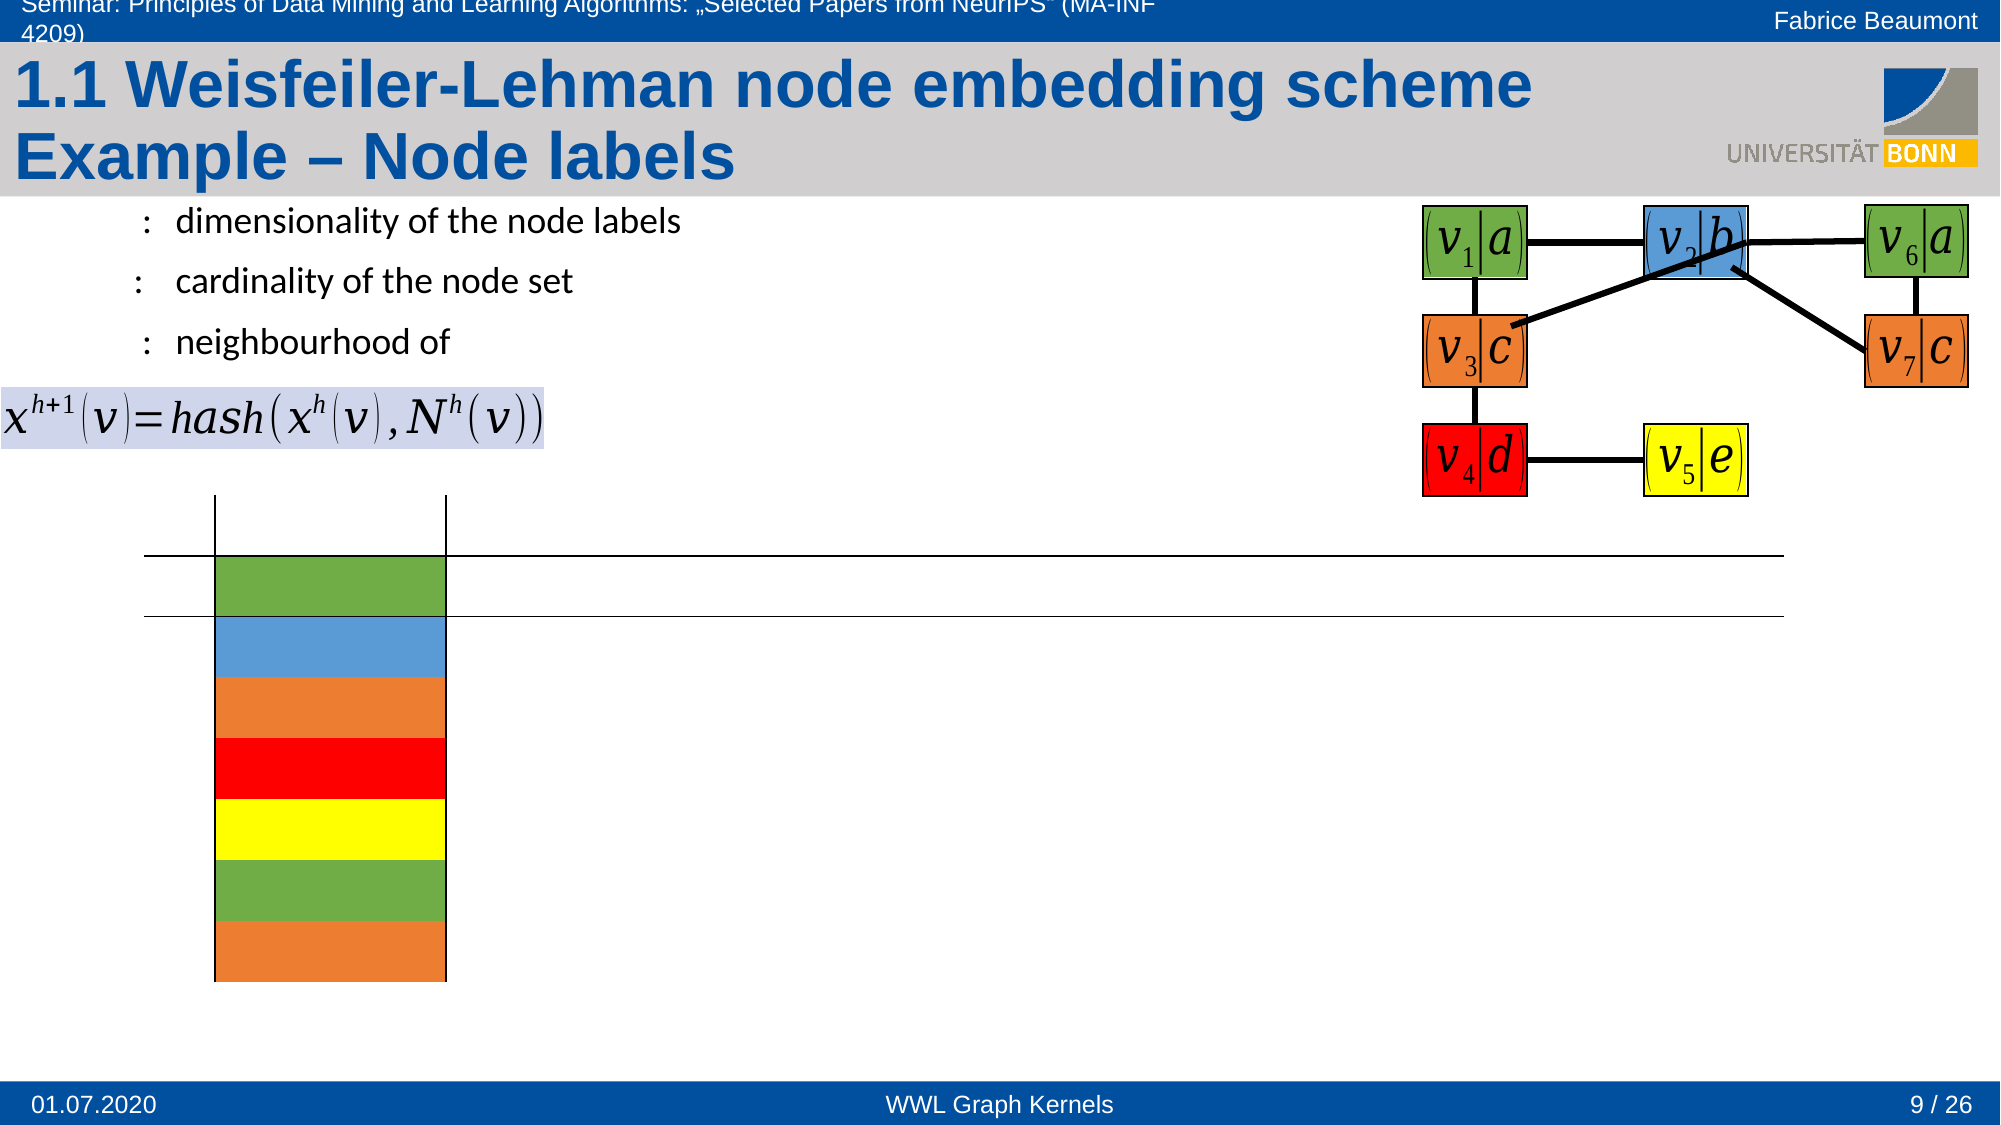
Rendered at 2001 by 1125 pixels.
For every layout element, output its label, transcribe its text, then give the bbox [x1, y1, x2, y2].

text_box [1424, 205, 1968, 495]
text_box 9 / 26 [1850, 1081, 1988, 1125]
picture [1725, 44, 1978, 187]
list 1.1 Weisfeiler-Lehman node embedding scheme Example – Node labels [0, 42, 1725, 195]
